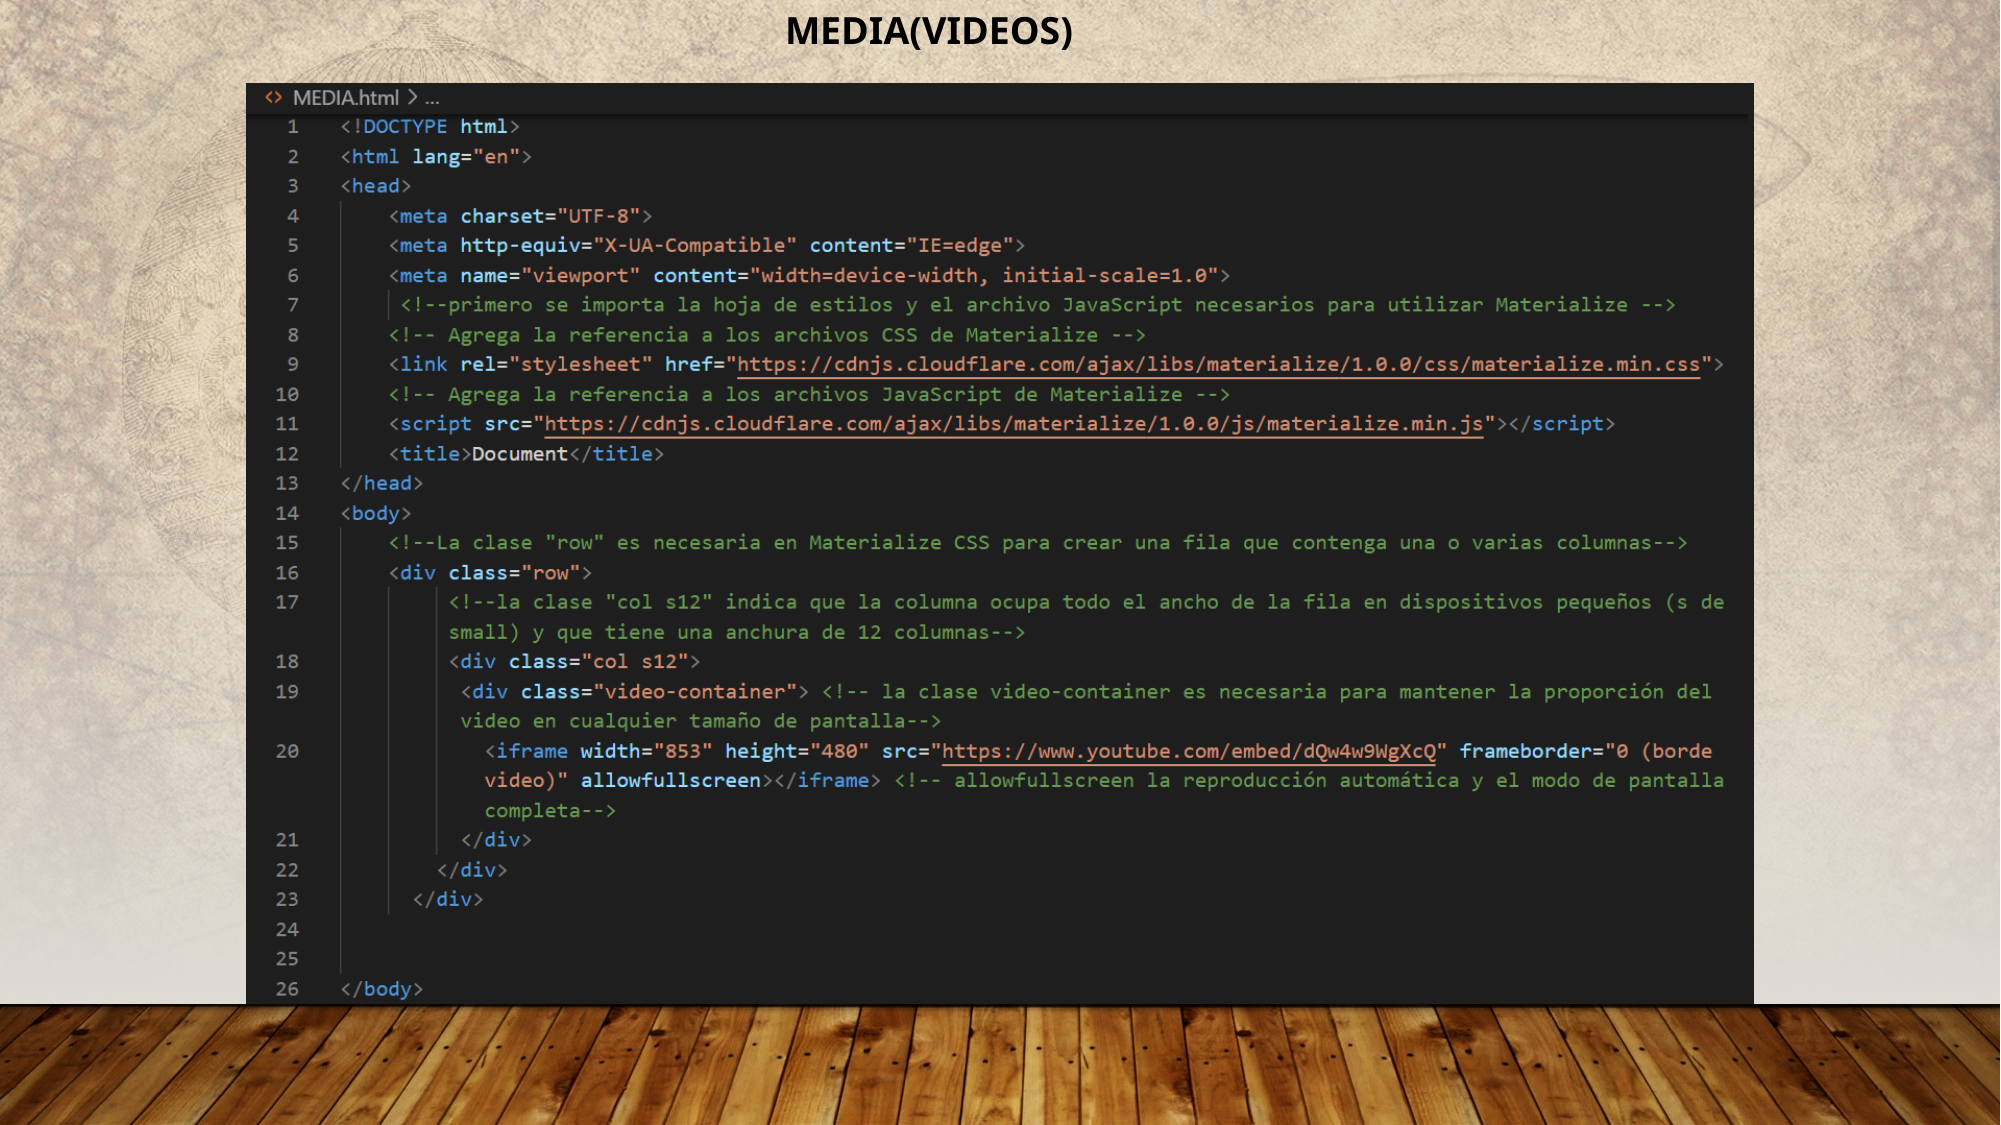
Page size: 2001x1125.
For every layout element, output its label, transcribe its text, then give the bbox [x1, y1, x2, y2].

picture [0, 83, 2000, 1125]
text_box MEDIA(VIDEOS) [770, 0, 1811, 60]
